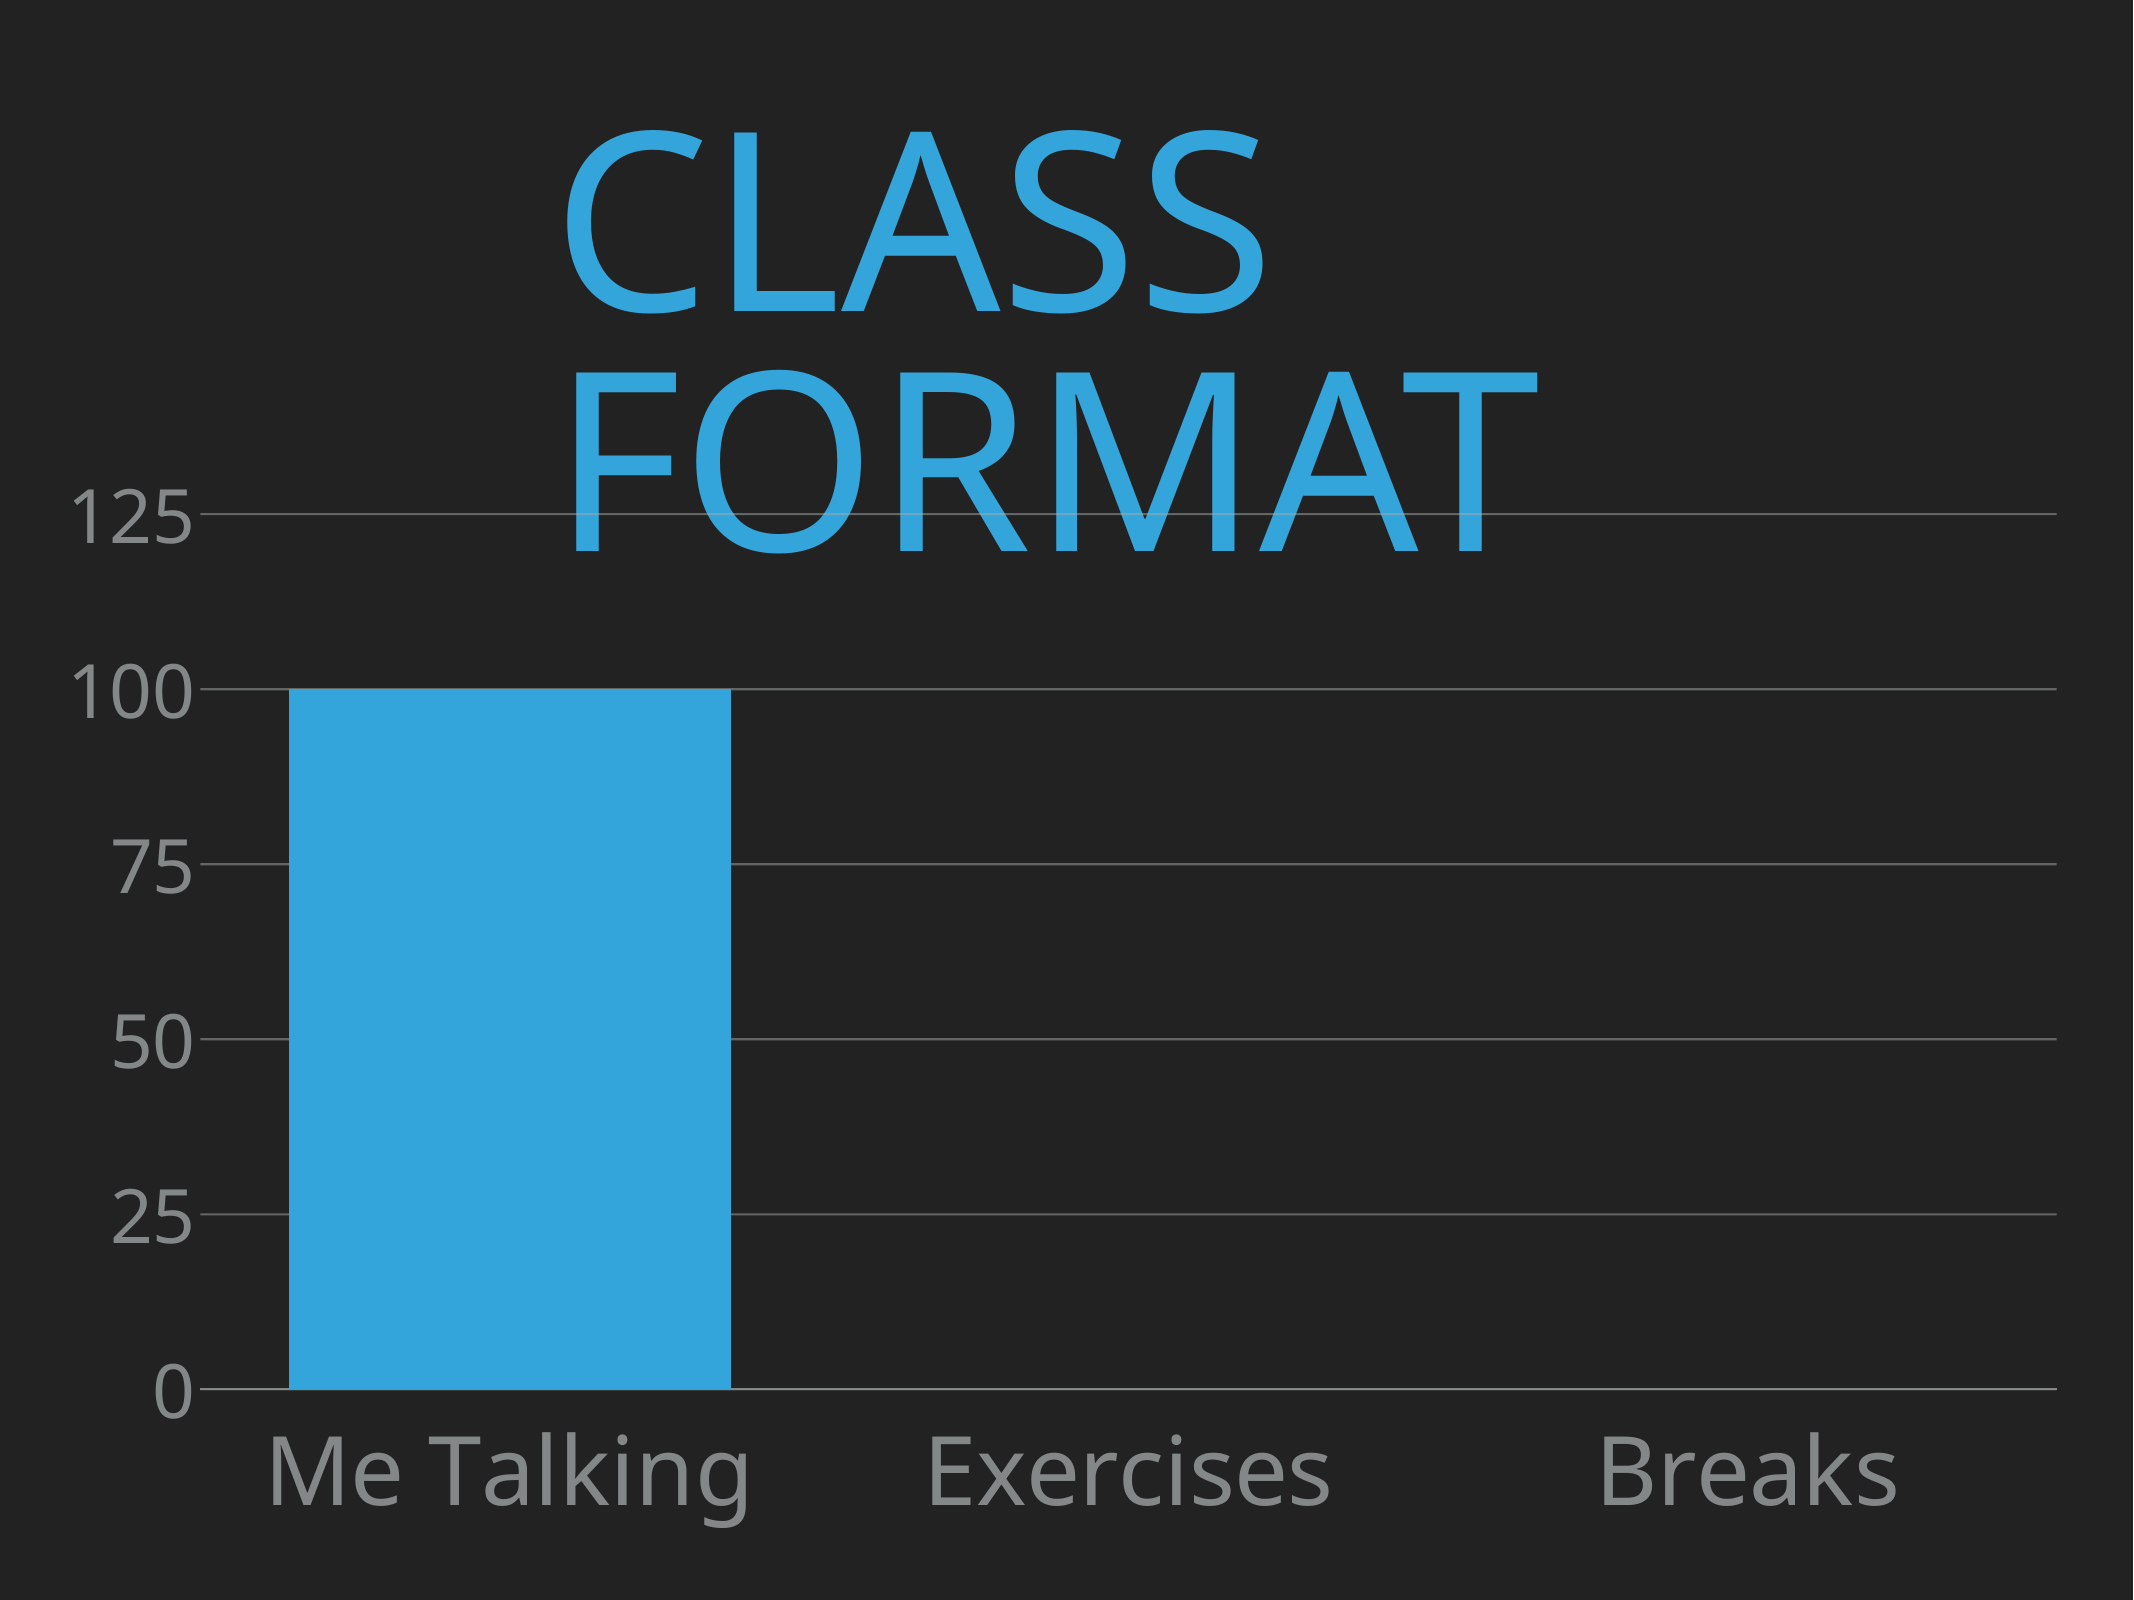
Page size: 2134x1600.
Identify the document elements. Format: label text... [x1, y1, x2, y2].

chart [66, 418, 2067, 1544]
title Class format [543, 110, 1724, 418]
